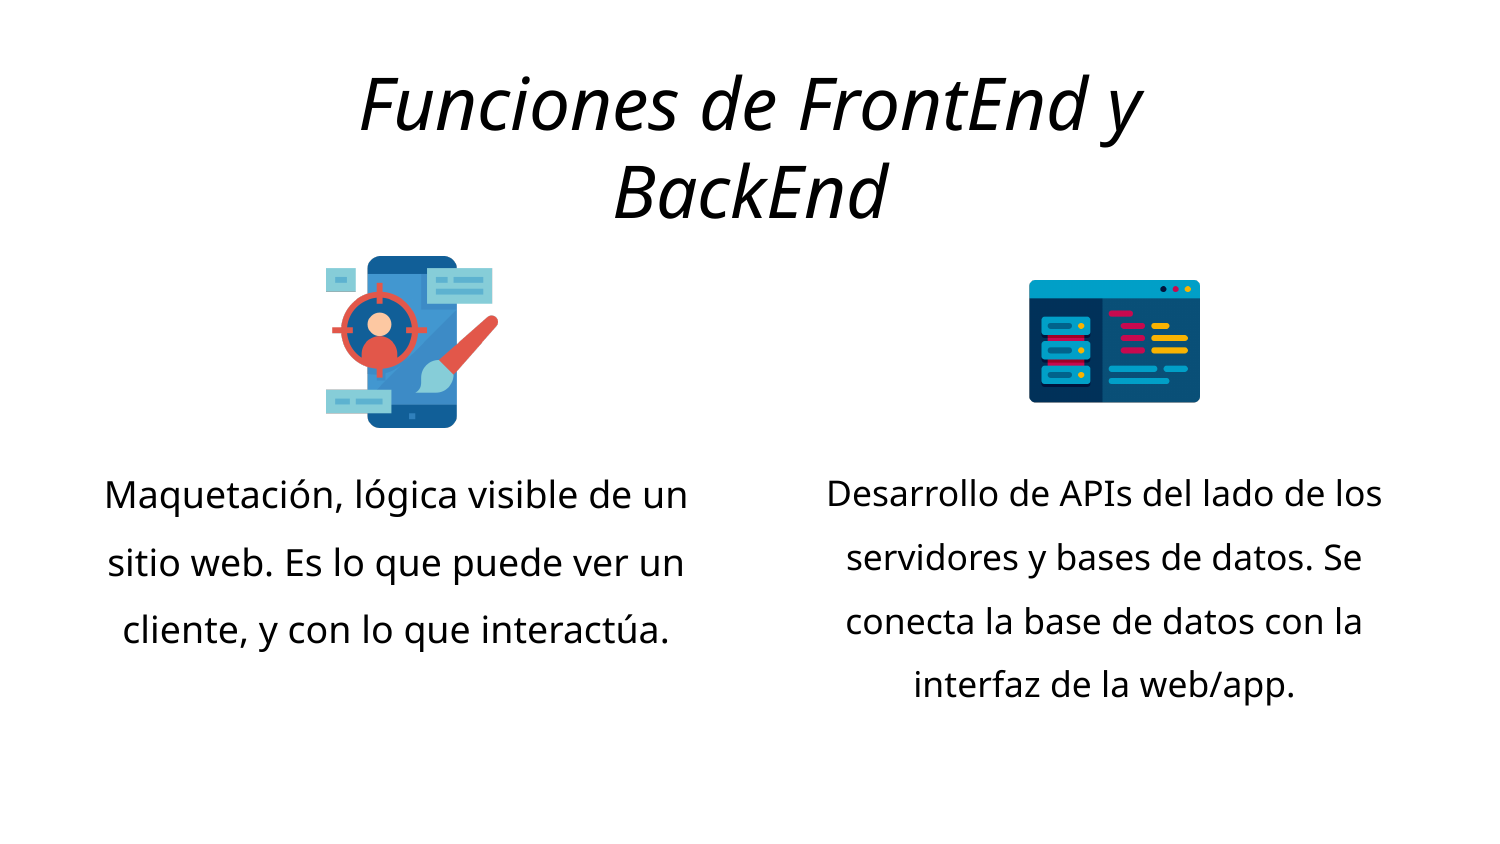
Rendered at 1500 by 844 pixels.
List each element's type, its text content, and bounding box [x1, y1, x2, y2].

text_box Funciones de FrontEnd y BackEnd [243, 64, 1258, 227]
text_box Maquetación, lógica visible de un sitio web. Es lo que puede ver un cliente, y con lo que interactúa. [47, 433, 746, 667]
text_box Desarrollo de APIs del lado de los servidores y bases de datos. Se conecta la base de datos con la interfaz de la web/app. [765, 434, 1444, 720]
picture [1016, 269, 1212, 408]
picture [325, 256, 498, 428]
